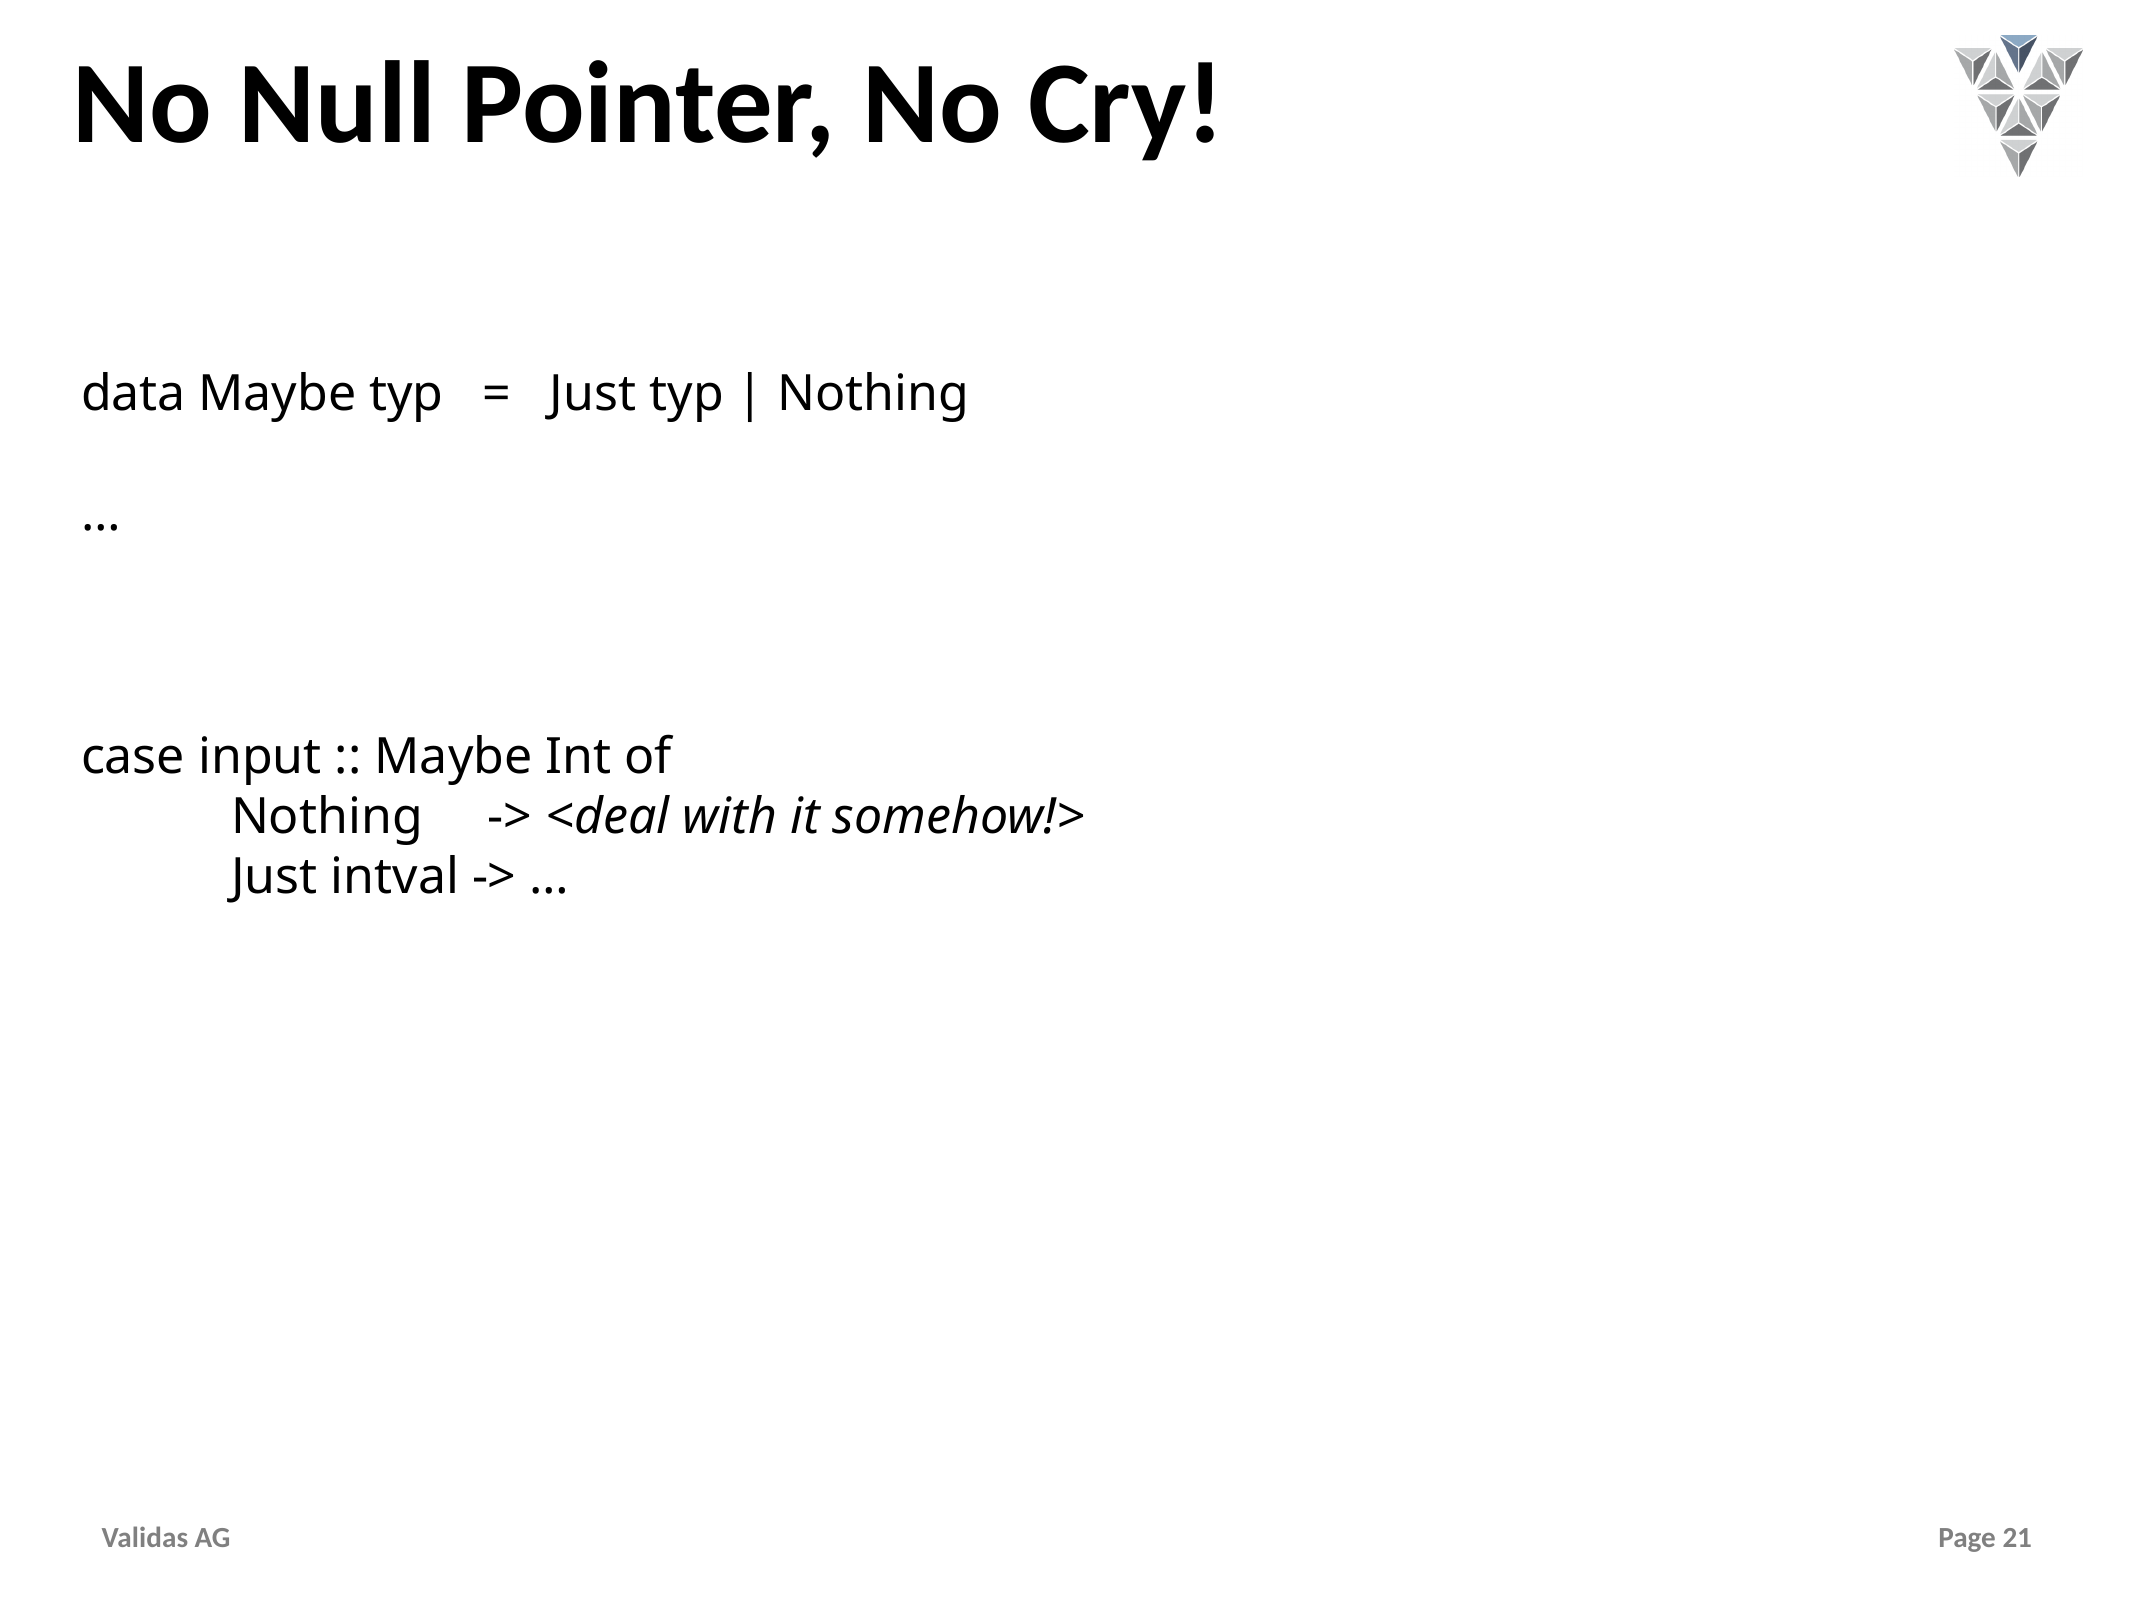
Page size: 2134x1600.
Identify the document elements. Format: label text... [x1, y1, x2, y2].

title No Null Pointer, No Cry! [72, 15, 1835, 170]
text_box data Maybe typ = Just typ | Nothing … [66, 353, 2054, 549]
picture [1954, 35, 2083, 177]
text_box case input :: Maybe Int of Nothing -> <deal with it somehow!> Just intval -> … [66, 715, 2054, 971]
